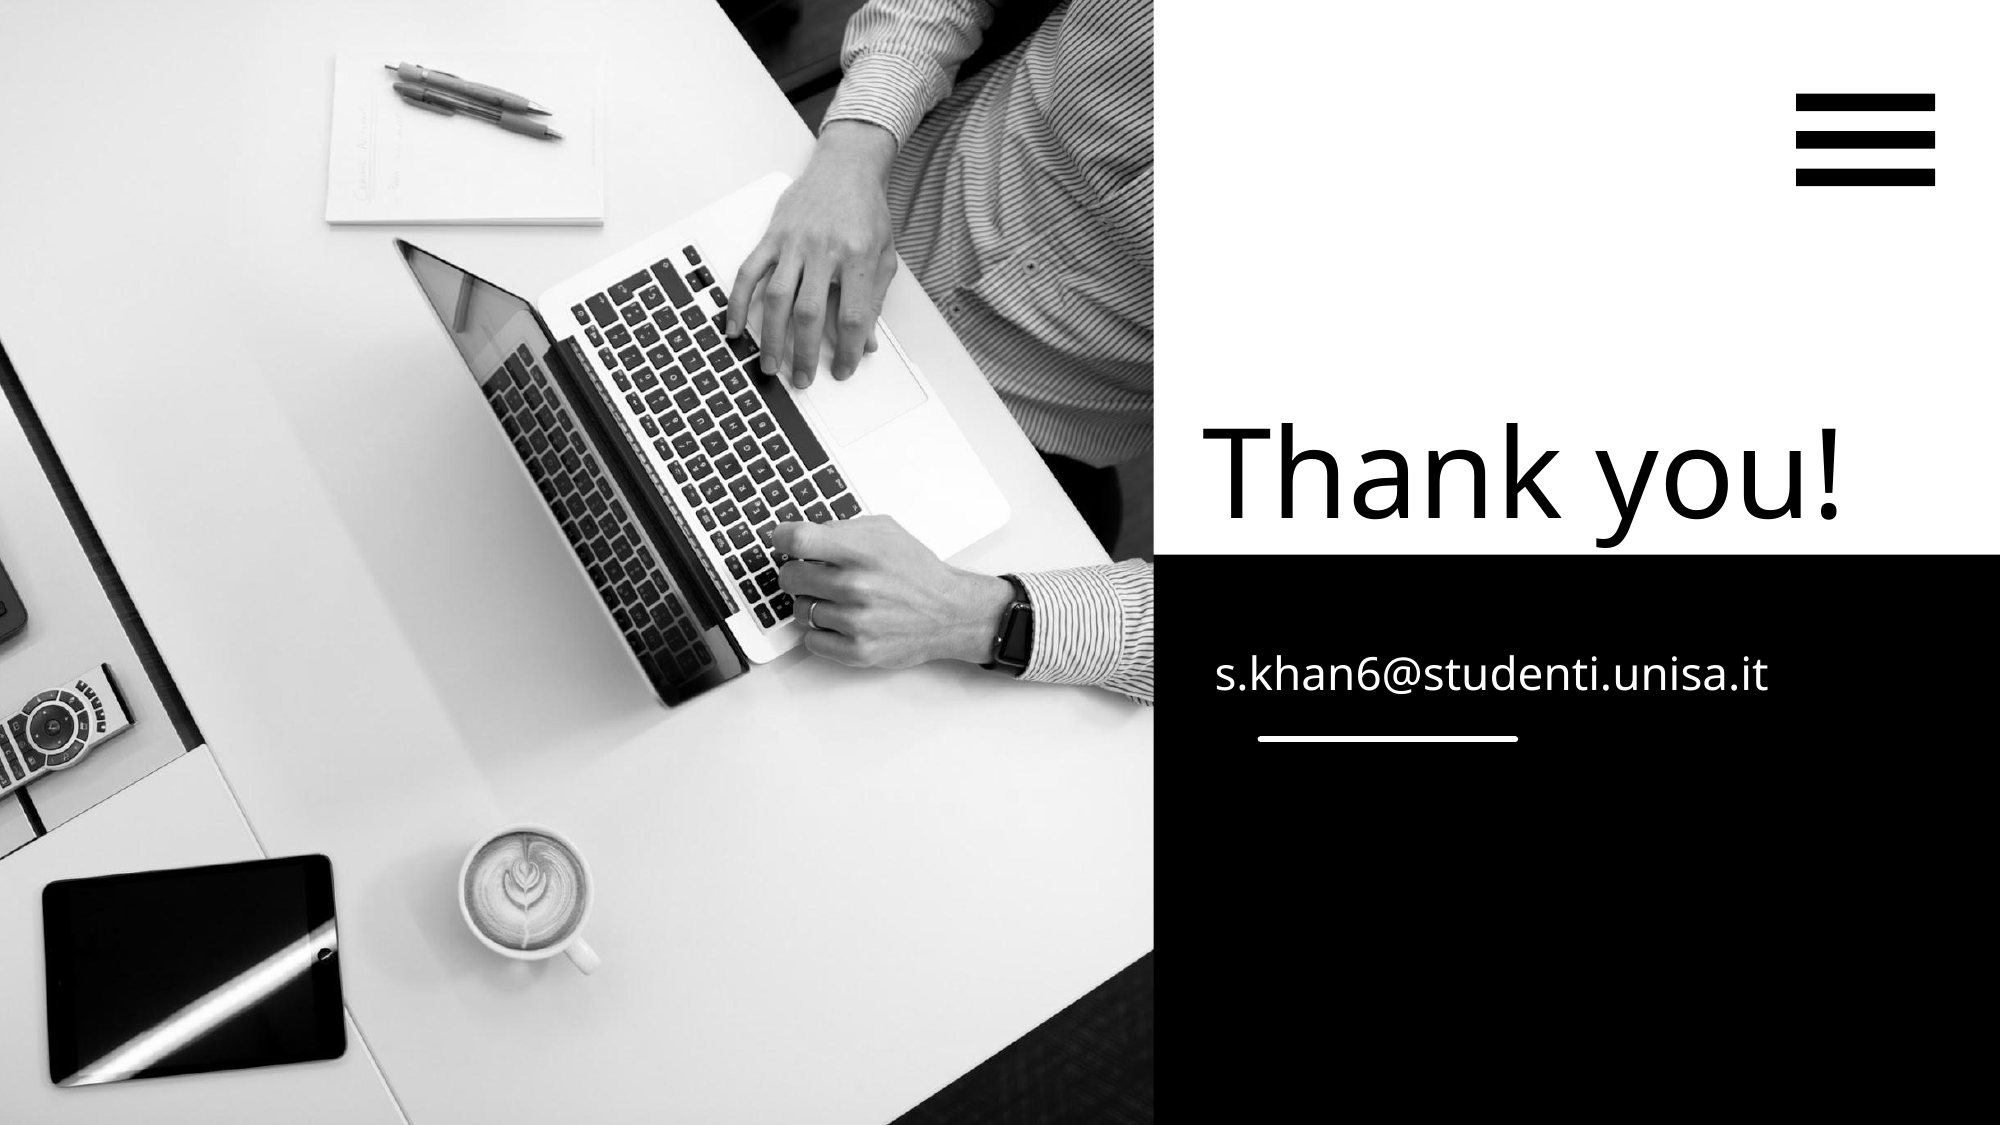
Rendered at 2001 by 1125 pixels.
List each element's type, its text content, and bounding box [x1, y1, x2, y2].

title Thank you! [1182, 343, 1996, 564]
picture [0, 0, 1154, 1125]
text_box [1728, 0, 2000, 272]
list s.khan6@studenti.unisa.it [1194, 624, 1922, 827]
